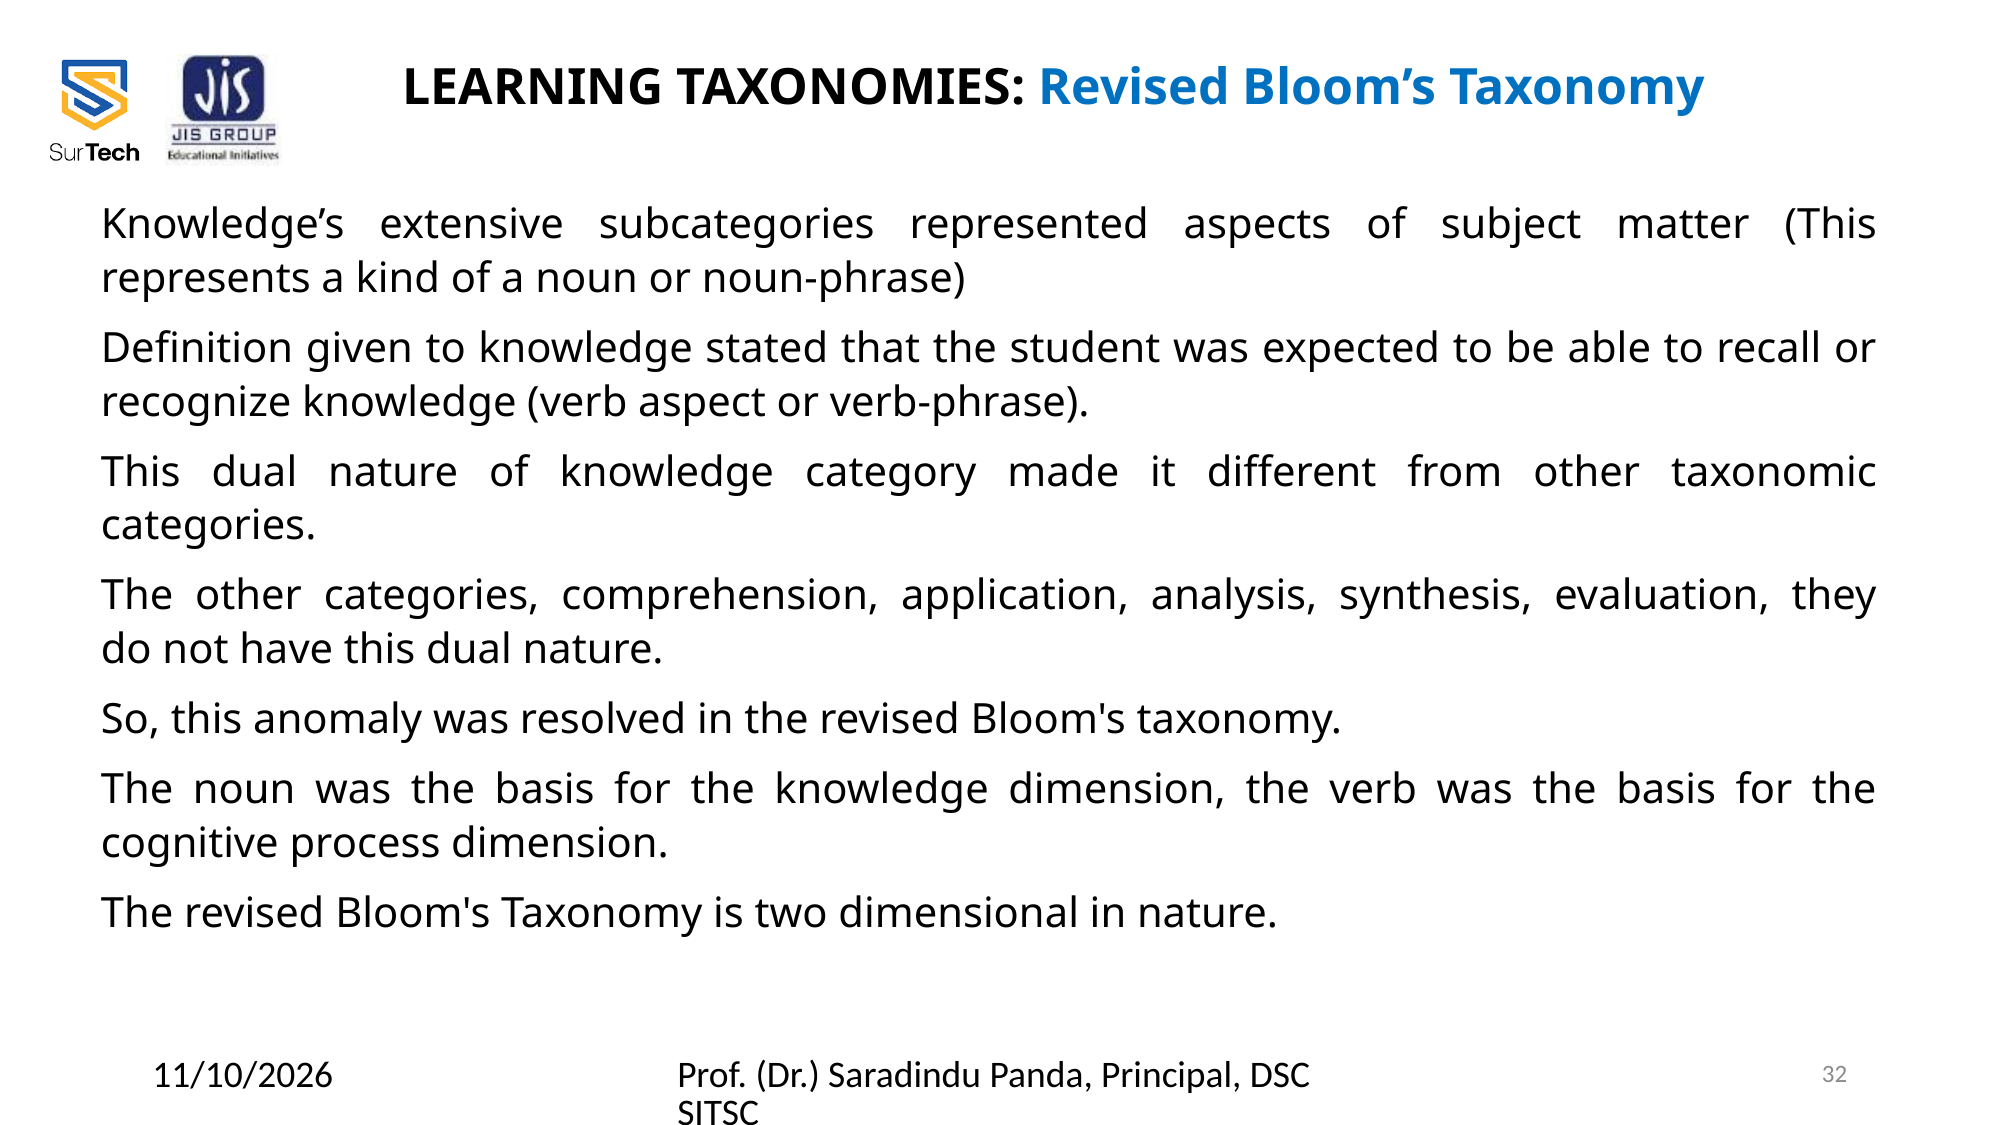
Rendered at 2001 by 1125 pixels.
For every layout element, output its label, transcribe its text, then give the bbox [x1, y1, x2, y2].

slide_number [137, 1042, 588, 1103]
picture [23, 39, 282, 181]
title LEARNING TAXONOMIES: Revised Bloom’s Taxonomy [387, 50, 1893, 123]
text_box Knowledge’s extensive subcategories represented aspects of subject matter (This represents a kind of a noun or noun-phrase) Definition given to knowledge stated that the student was expected to be able to recall or recognize knowledge (verb aspect or verb-phrase). This dual nature of knowledge category made it different from other taxonomic categories. The other categories, comprehension, application, analysis, synthesis, evaluation, they do not have this dual nature. So, this anomaly was resolved in the revised Bloom's taxonomy. The noun was the basis for the knowledge dimension, the verb was the basis for the cognitive process dimension. The revised Bloom's Taxonomy is two dimensional in nature. [86, 186, 1893, 944]
slide_number 32 [1412, 1042, 1863, 1103]
footer Prof. (Dr.) Saradindu Panda, Principal, DSCSITSC [662, 1042, 1338, 1103]
